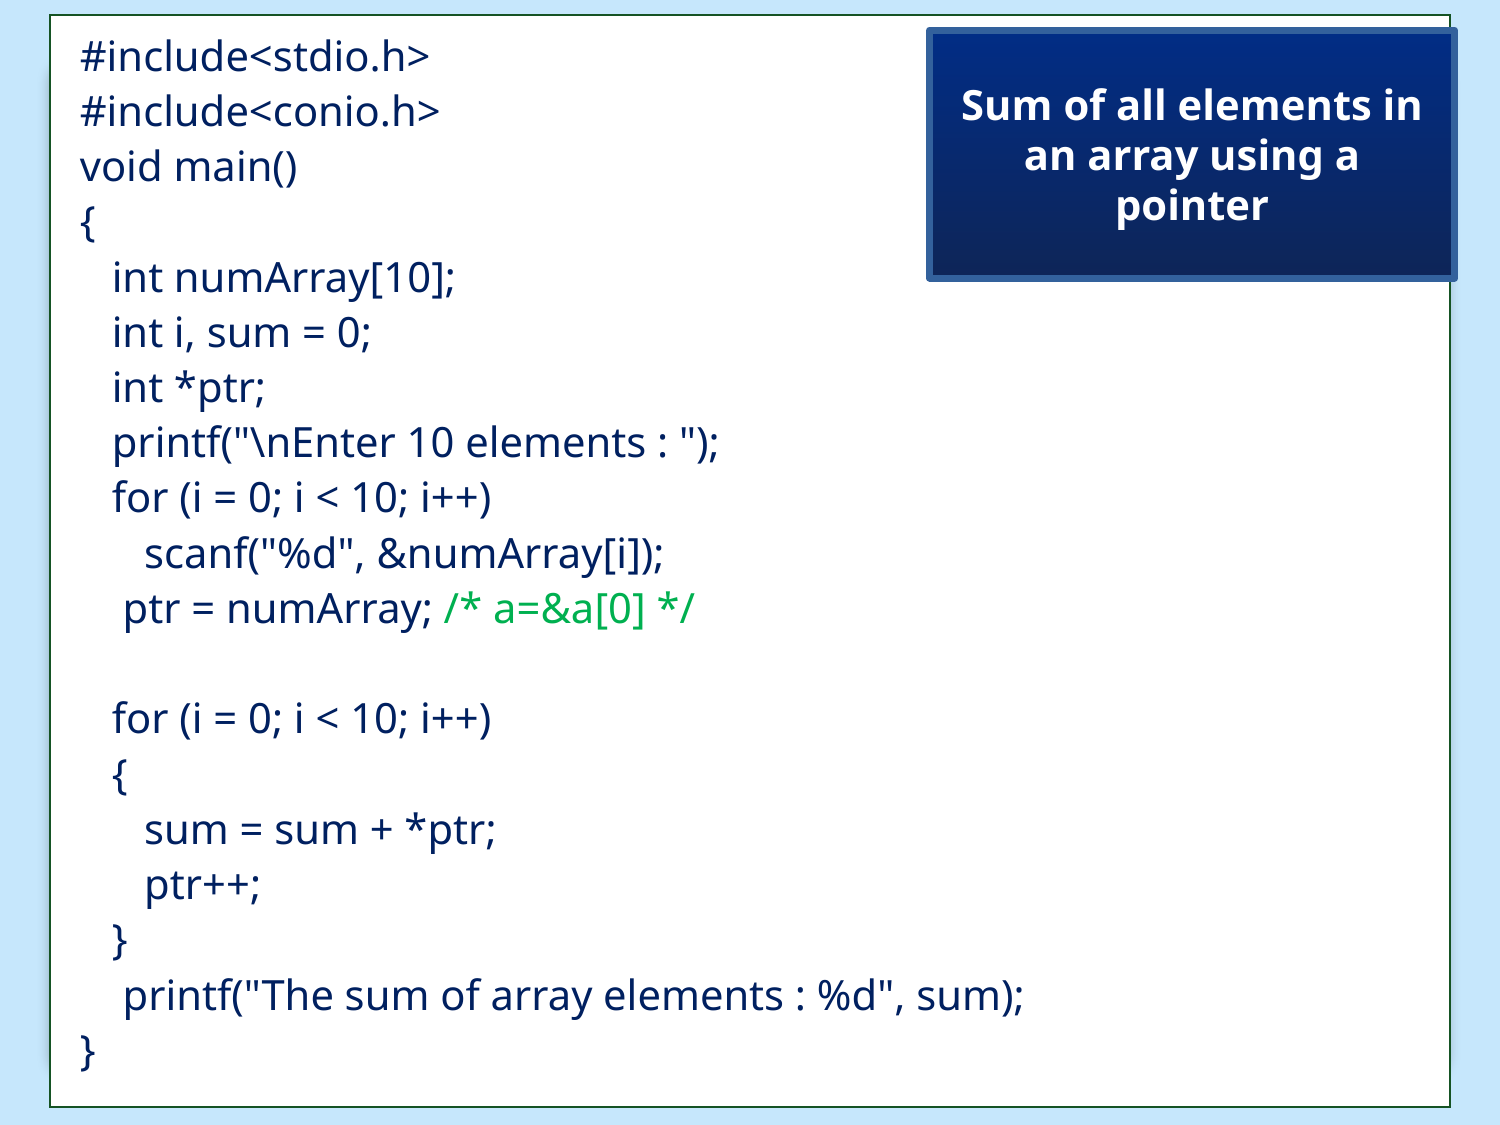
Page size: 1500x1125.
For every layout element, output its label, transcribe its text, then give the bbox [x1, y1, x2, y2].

list #include<stdio.h> #include<conio.h> void main() { int numArray[10]; int i, sum = 0; int *ptr; printf("\nEnter 10 elements : "); for (i = 0; i < 10; i++) scanf("%d", &numArray[i]); ptr = numArray; /* a=&a[0] */ for (i = 0; i < 10; i++) { sum = sum + *ptr; ptr++; } printf("The sum of array elements : %d", sum); } [49, 14, 1451, 1108]
text_box Sum of all elements in an array using a pointer [926, 27, 1458, 282]
